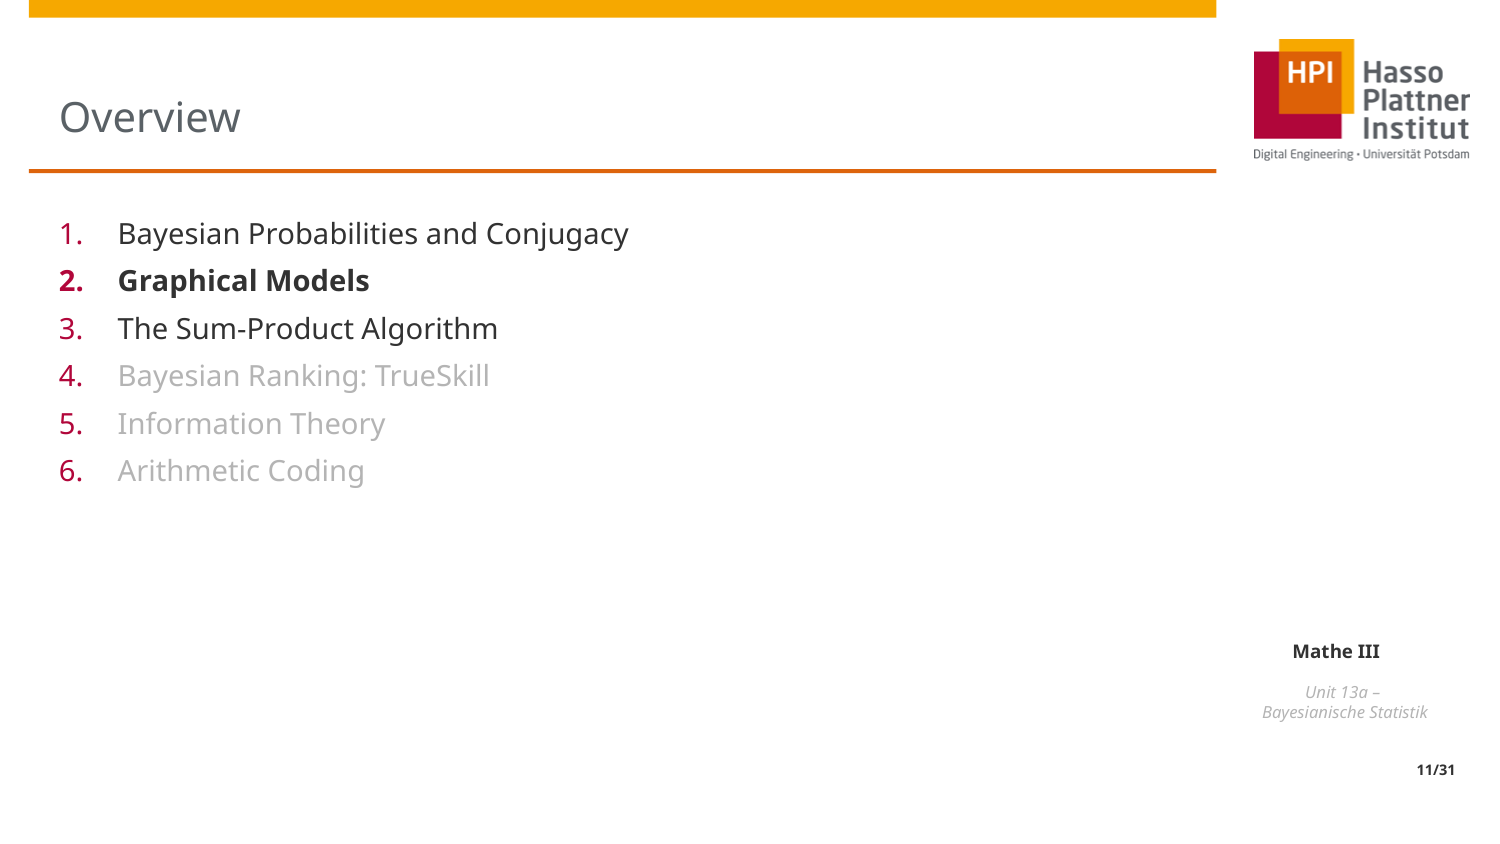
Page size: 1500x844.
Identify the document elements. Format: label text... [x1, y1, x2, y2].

picture [1254, 39, 1470, 161]
title Overview [58, 17, 1187, 170]
list Bayesian Probabilities and Conjugacy Graphical Models The Sum-Product Algorithm Bayesian Ranking: TrueSkill Information Theory Arithmetic Coding [58, 203, 1187, 788]
